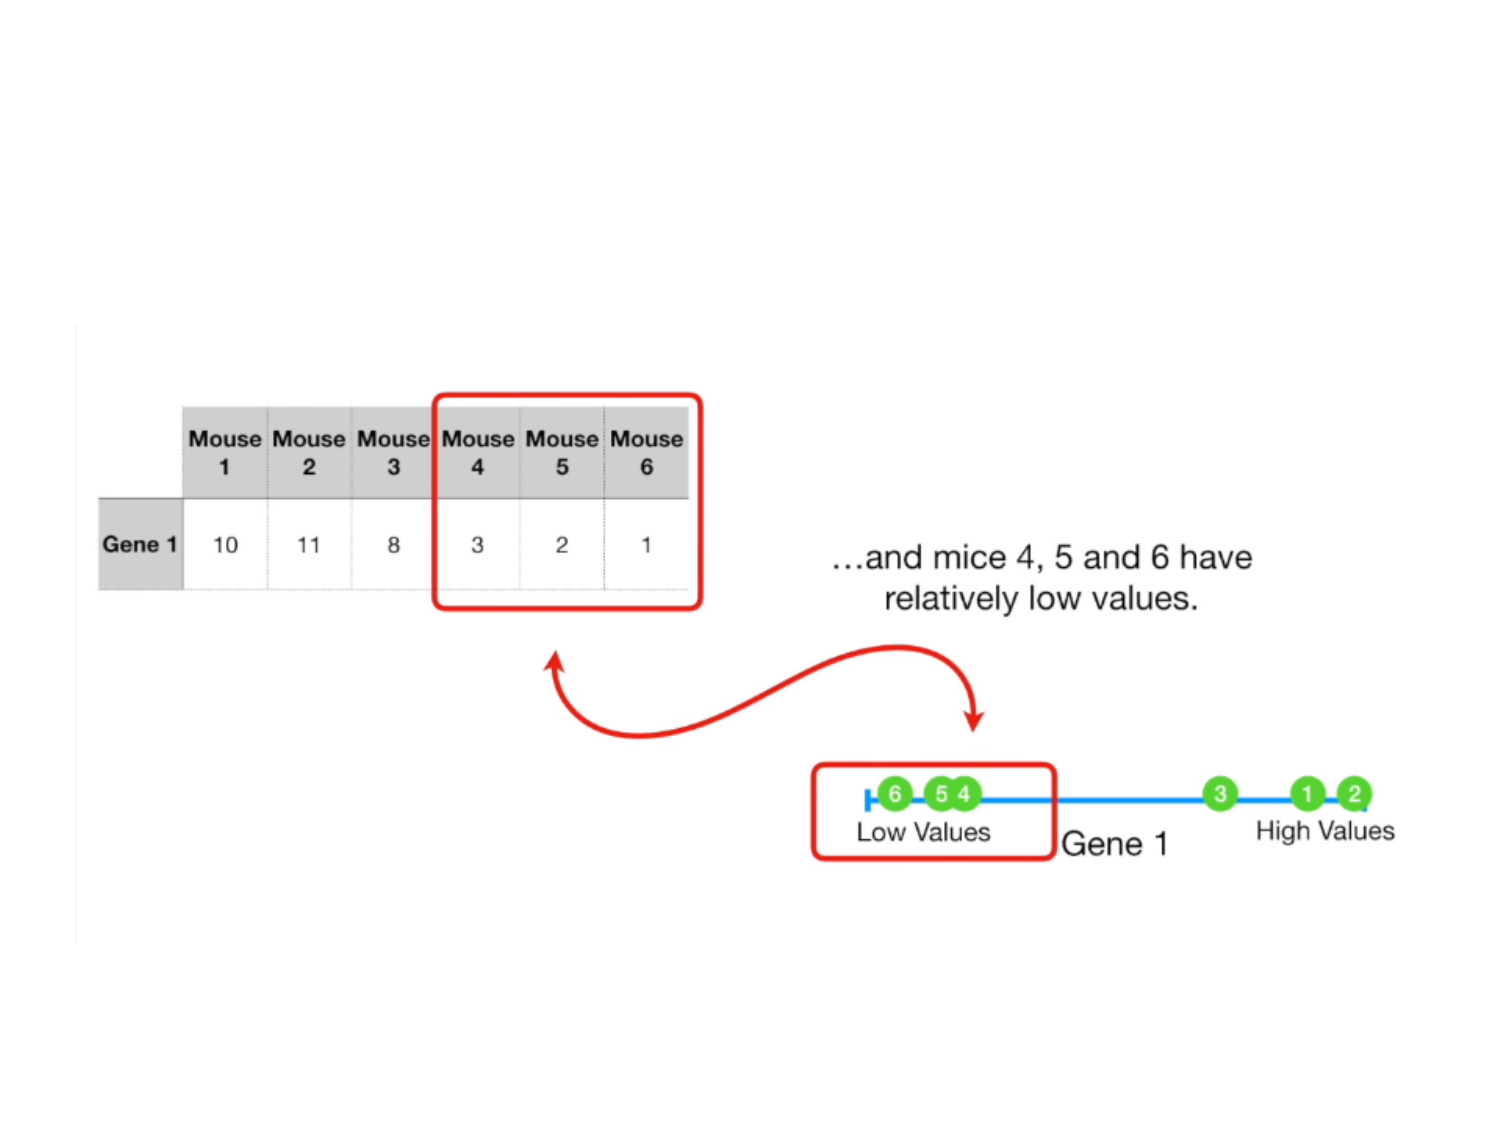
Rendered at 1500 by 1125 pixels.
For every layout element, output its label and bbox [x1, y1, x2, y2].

list [75, 323, 1425, 945]
